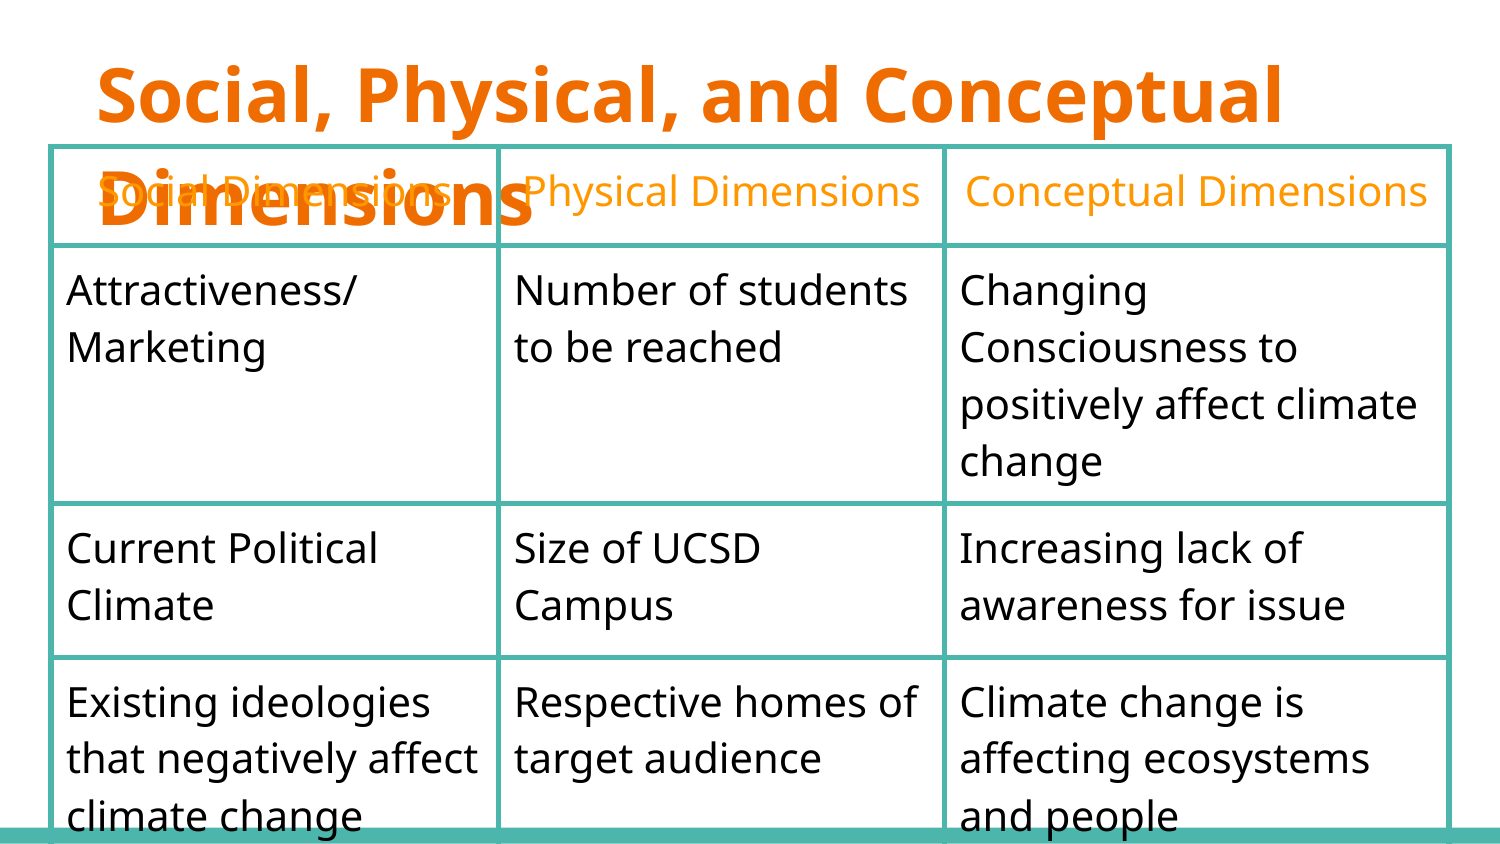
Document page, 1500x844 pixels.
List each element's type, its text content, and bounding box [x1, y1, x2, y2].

table_header Social Dimensions [54, 149, 496, 243]
table_cell Climate change is affecting ecosystems and people [947, 660, 1446, 844]
title Social, Physical, and Conceptual Dimensions [81, 18, 1479, 135]
table_cell Existing ideologies that negatively affect climate change [54, 660, 496, 844]
table_cell Increasing lack of awareness for issue [947, 506, 1446, 655]
table_cell Number of students to be reached [501, 248, 942, 501]
table_header Conceptual Dimensions [947, 149, 1446, 243]
table_cell Attractiveness/ Marketing [54, 248, 496, 501]
table_cell Current Political Climate [54, 506, 496, 655]
table_cell Size of UCSD Campus [501, 506, 942, 655]
table_cell Respective homes of target audience [501, 660, 942, 844]
table_cell Changing Consciousness to positively affect climate change [947, 248, 1446, 501]
table_header Physical Dimensions [501, 149, 942, 243]
